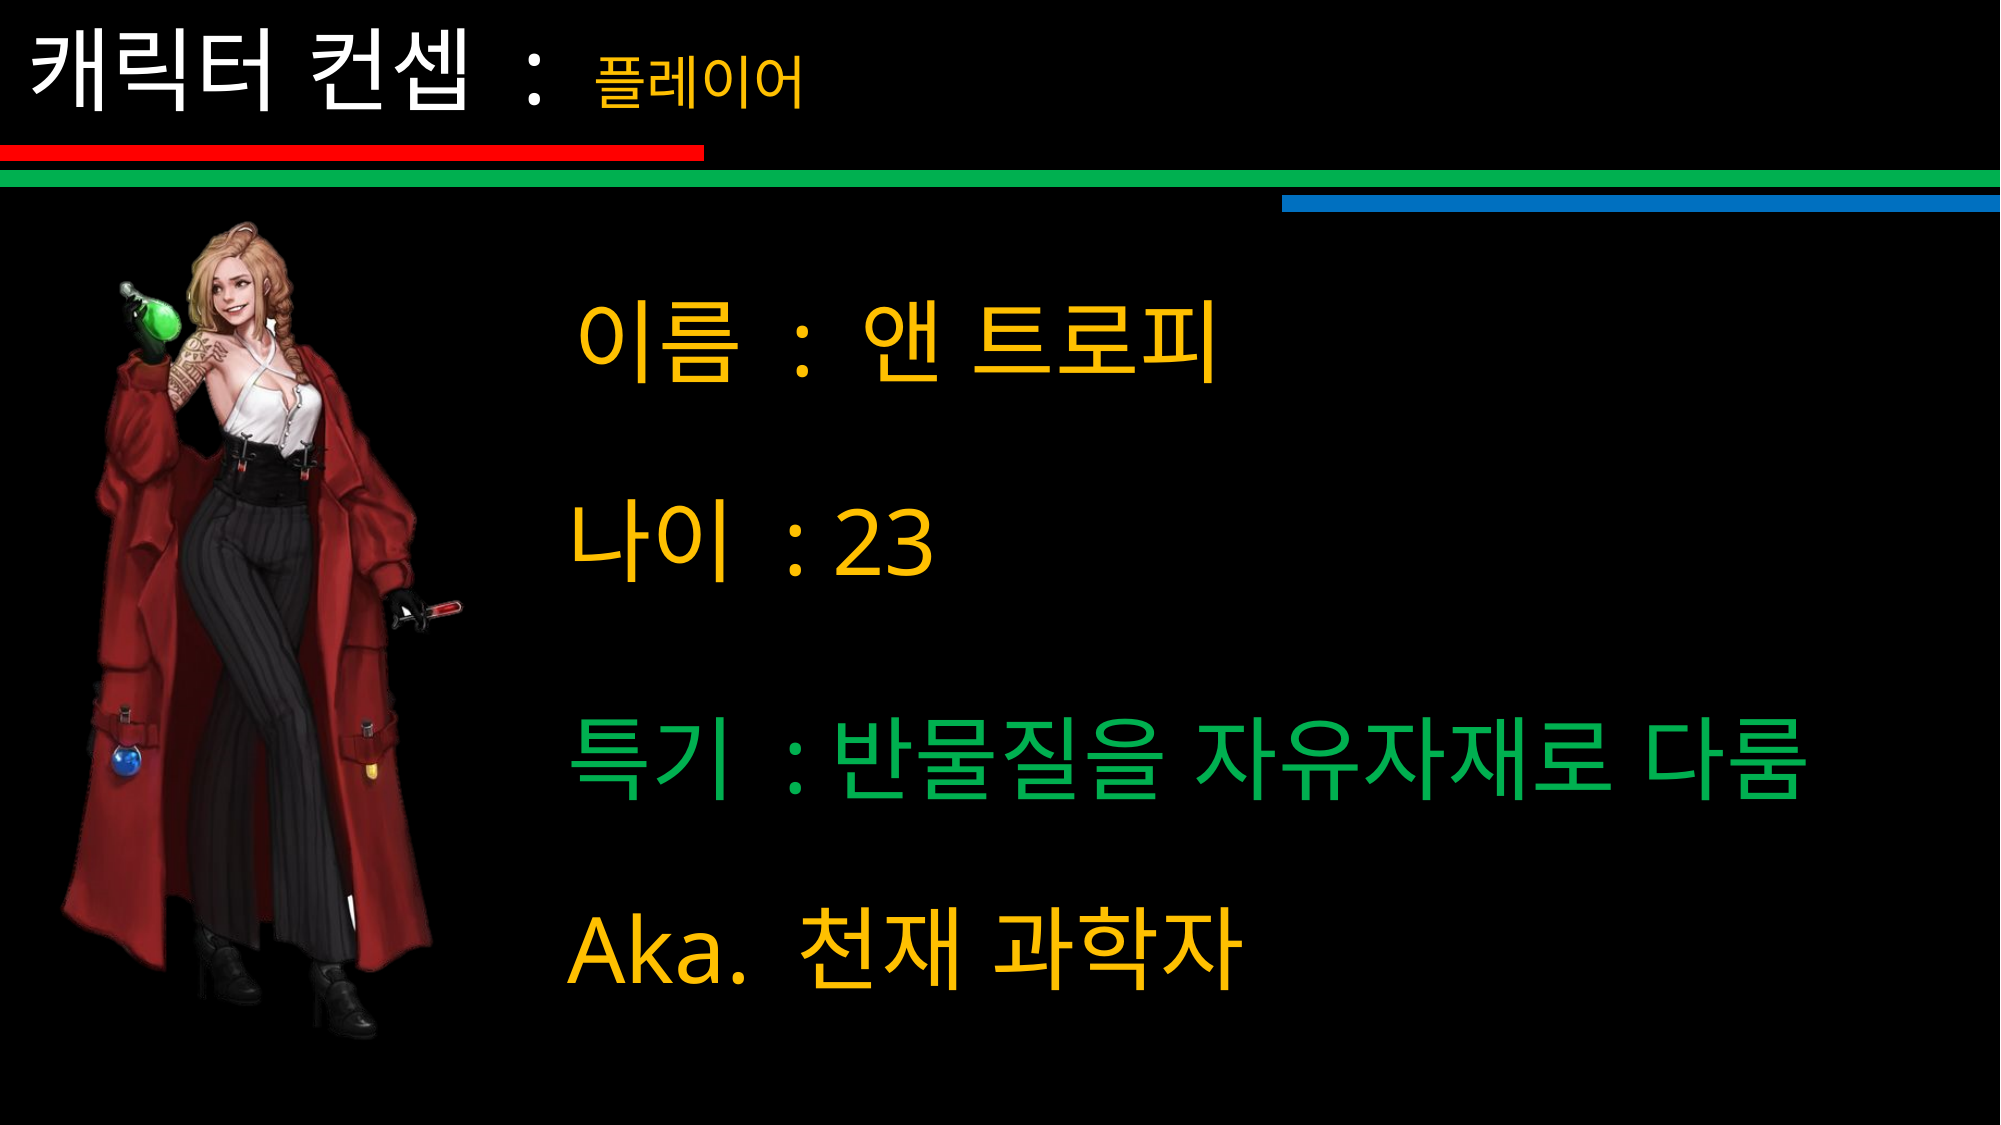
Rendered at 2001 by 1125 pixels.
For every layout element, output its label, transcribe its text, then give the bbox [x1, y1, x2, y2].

text_box [583, 170, 2000, 187]
text_box Aka. 천재 과학자 [583, 873, 1326, 1063]
text_box 이름 : 앤 트로피 [583, 238, 1283, 456]
text_box 나이 : 23 [583, 437, 1276, 654]
text_box 특기 :반물질을 자유자재로 다룸 [583, 654, 1943, 873]
picture [0, 158, 583, 1073]
text_box [0, 145, 704, 161]
title 캐릭터 컨셉 : 플레이어 [11, 0, 1904, 170]
text_box [1282, 195, 2000, 212]
